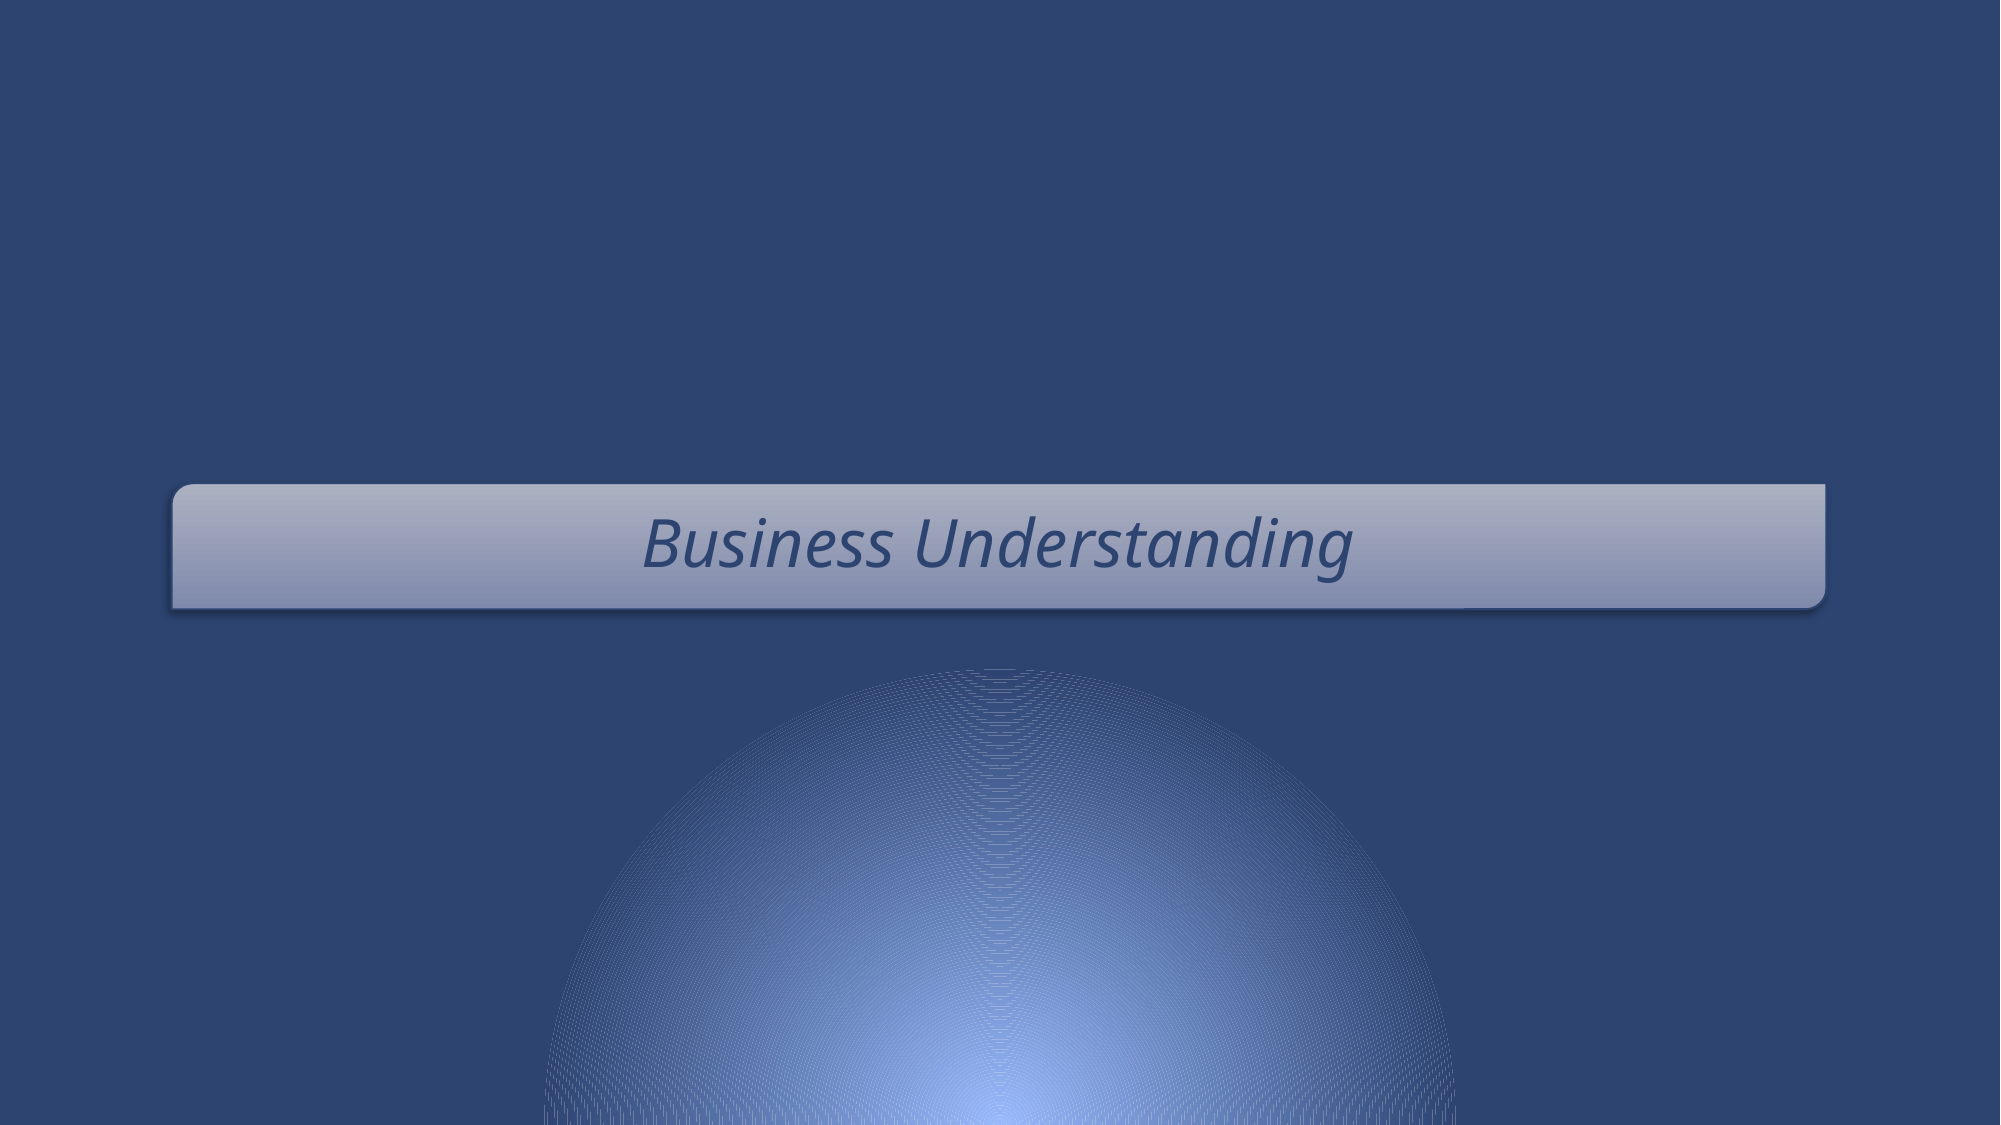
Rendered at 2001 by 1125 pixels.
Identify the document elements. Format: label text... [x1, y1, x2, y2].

list Business Understanding [173, 495, 1825, 597]
